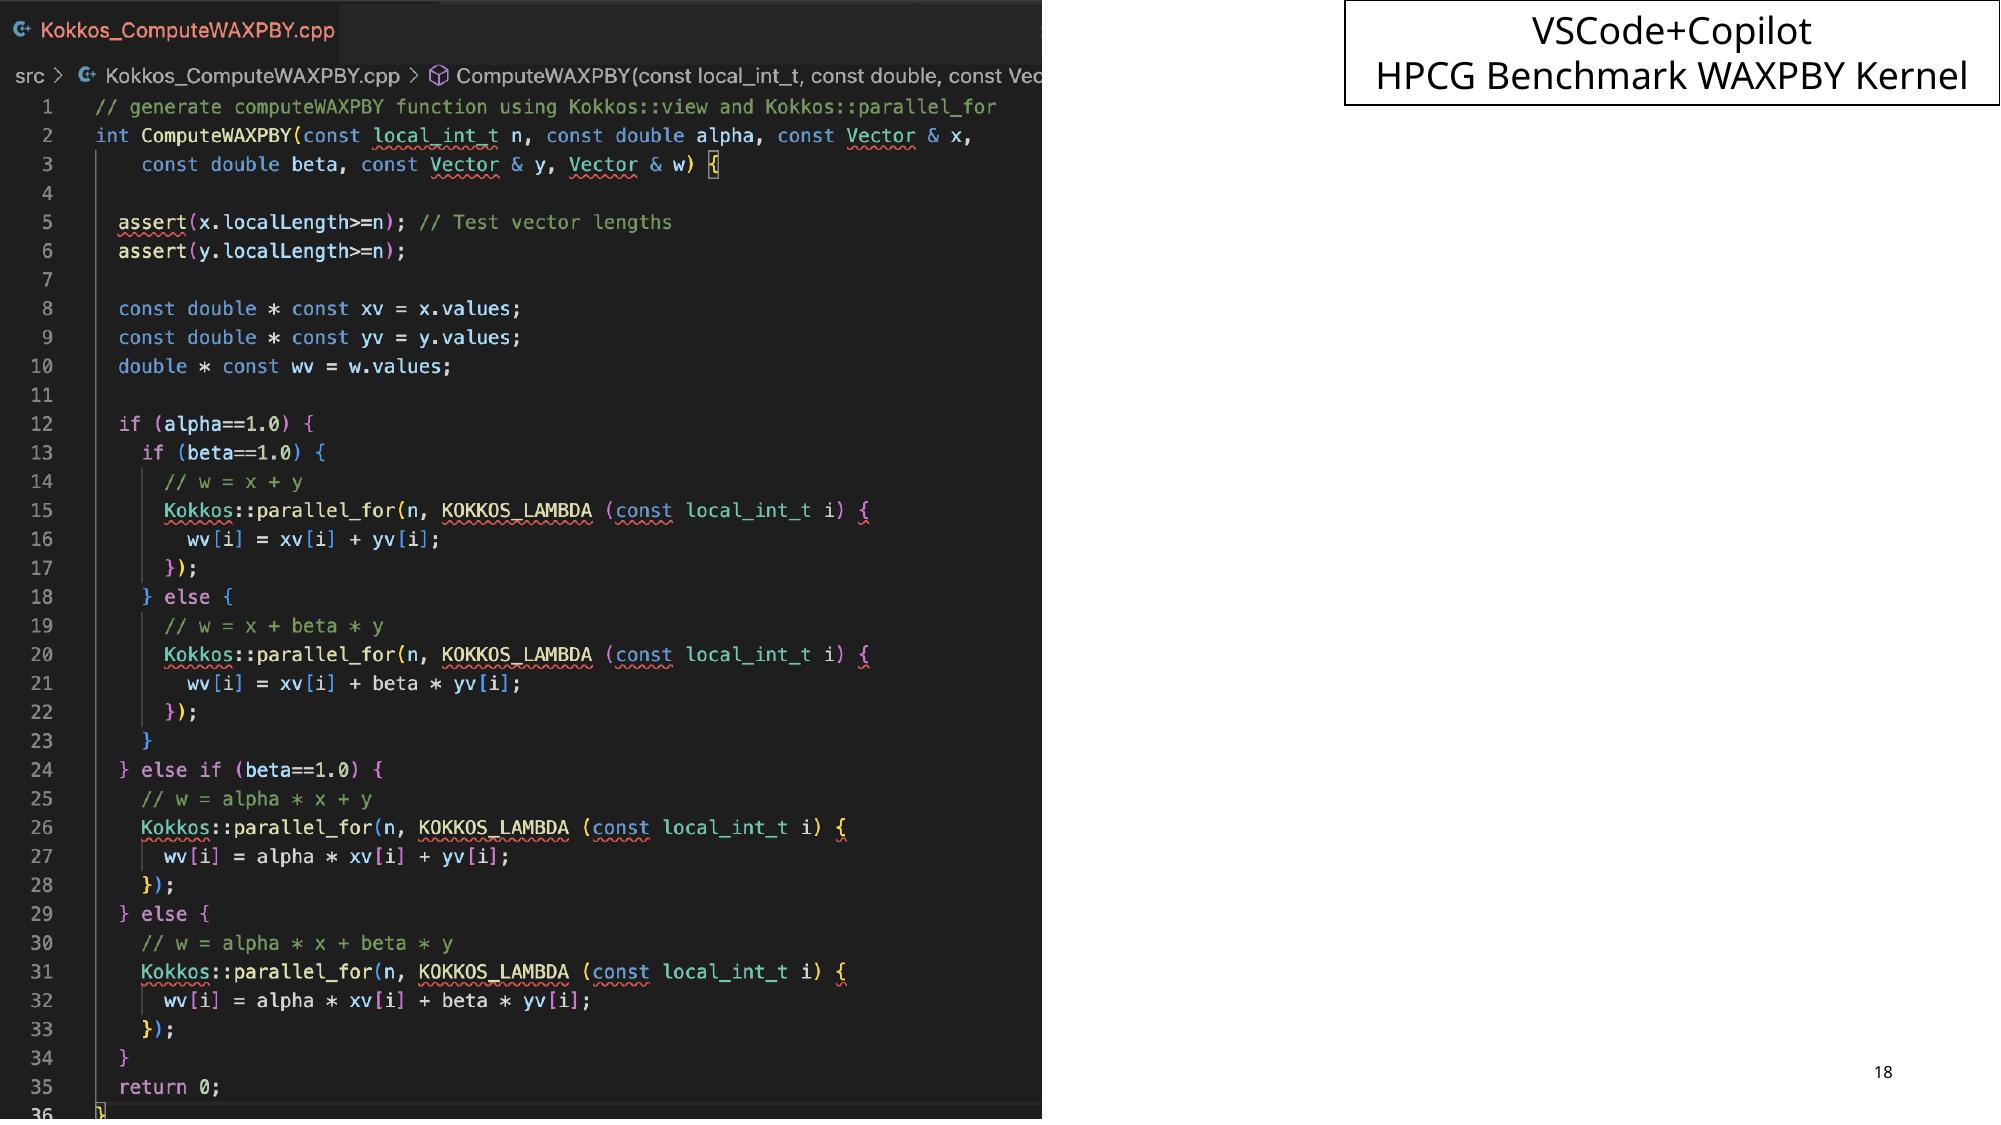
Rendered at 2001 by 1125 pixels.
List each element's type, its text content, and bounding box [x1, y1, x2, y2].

picture [0, 0, 1042, 1119]
text_box VSCode+Copilot HPCG Benchmark WAXPBY Kernel [1344, 0, 2000, 106]
text_box 18 [1833, 1054, 1908, 1078]
